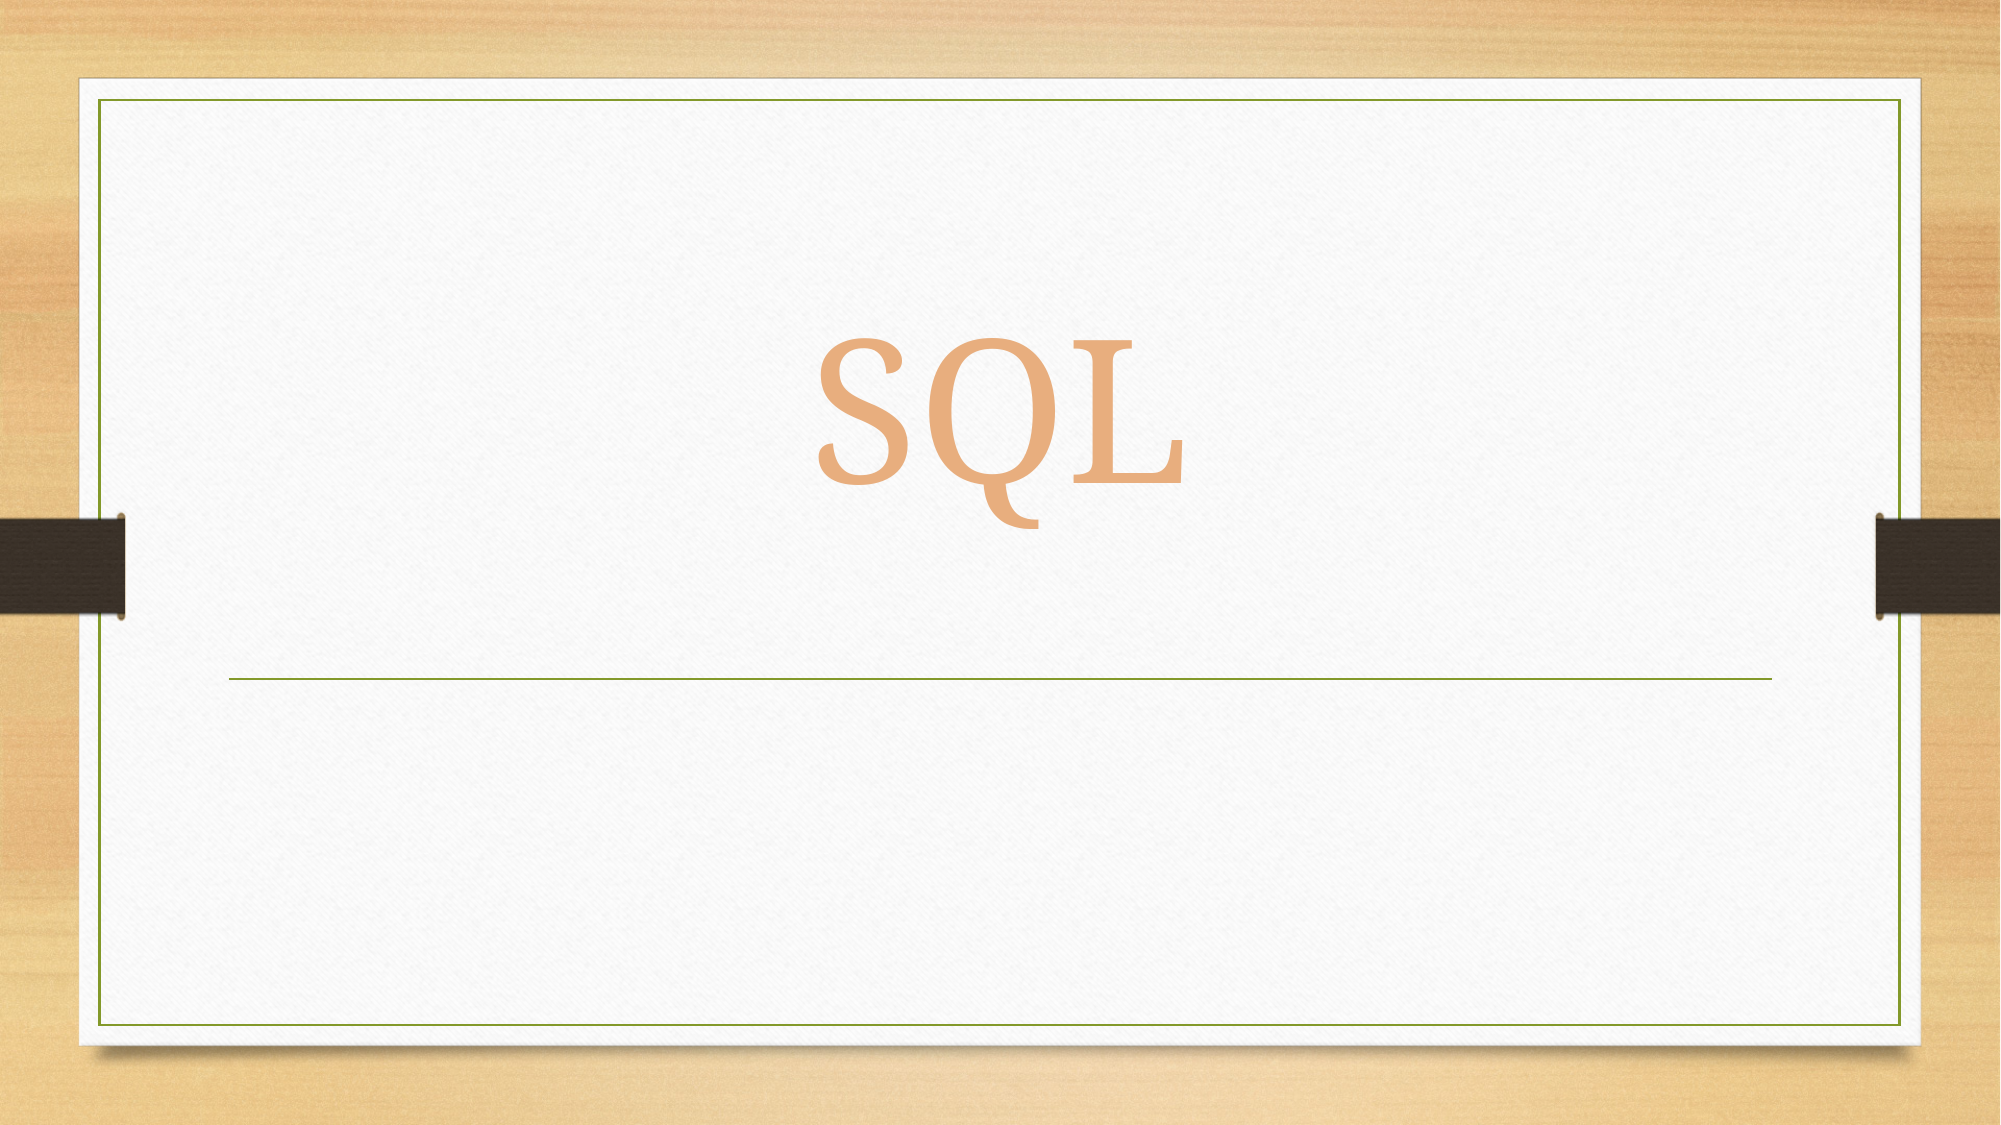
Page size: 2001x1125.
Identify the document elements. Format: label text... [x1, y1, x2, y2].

picture [0, 0, 2001, 1125]
title SQL [213, 161, 1788, 646]
